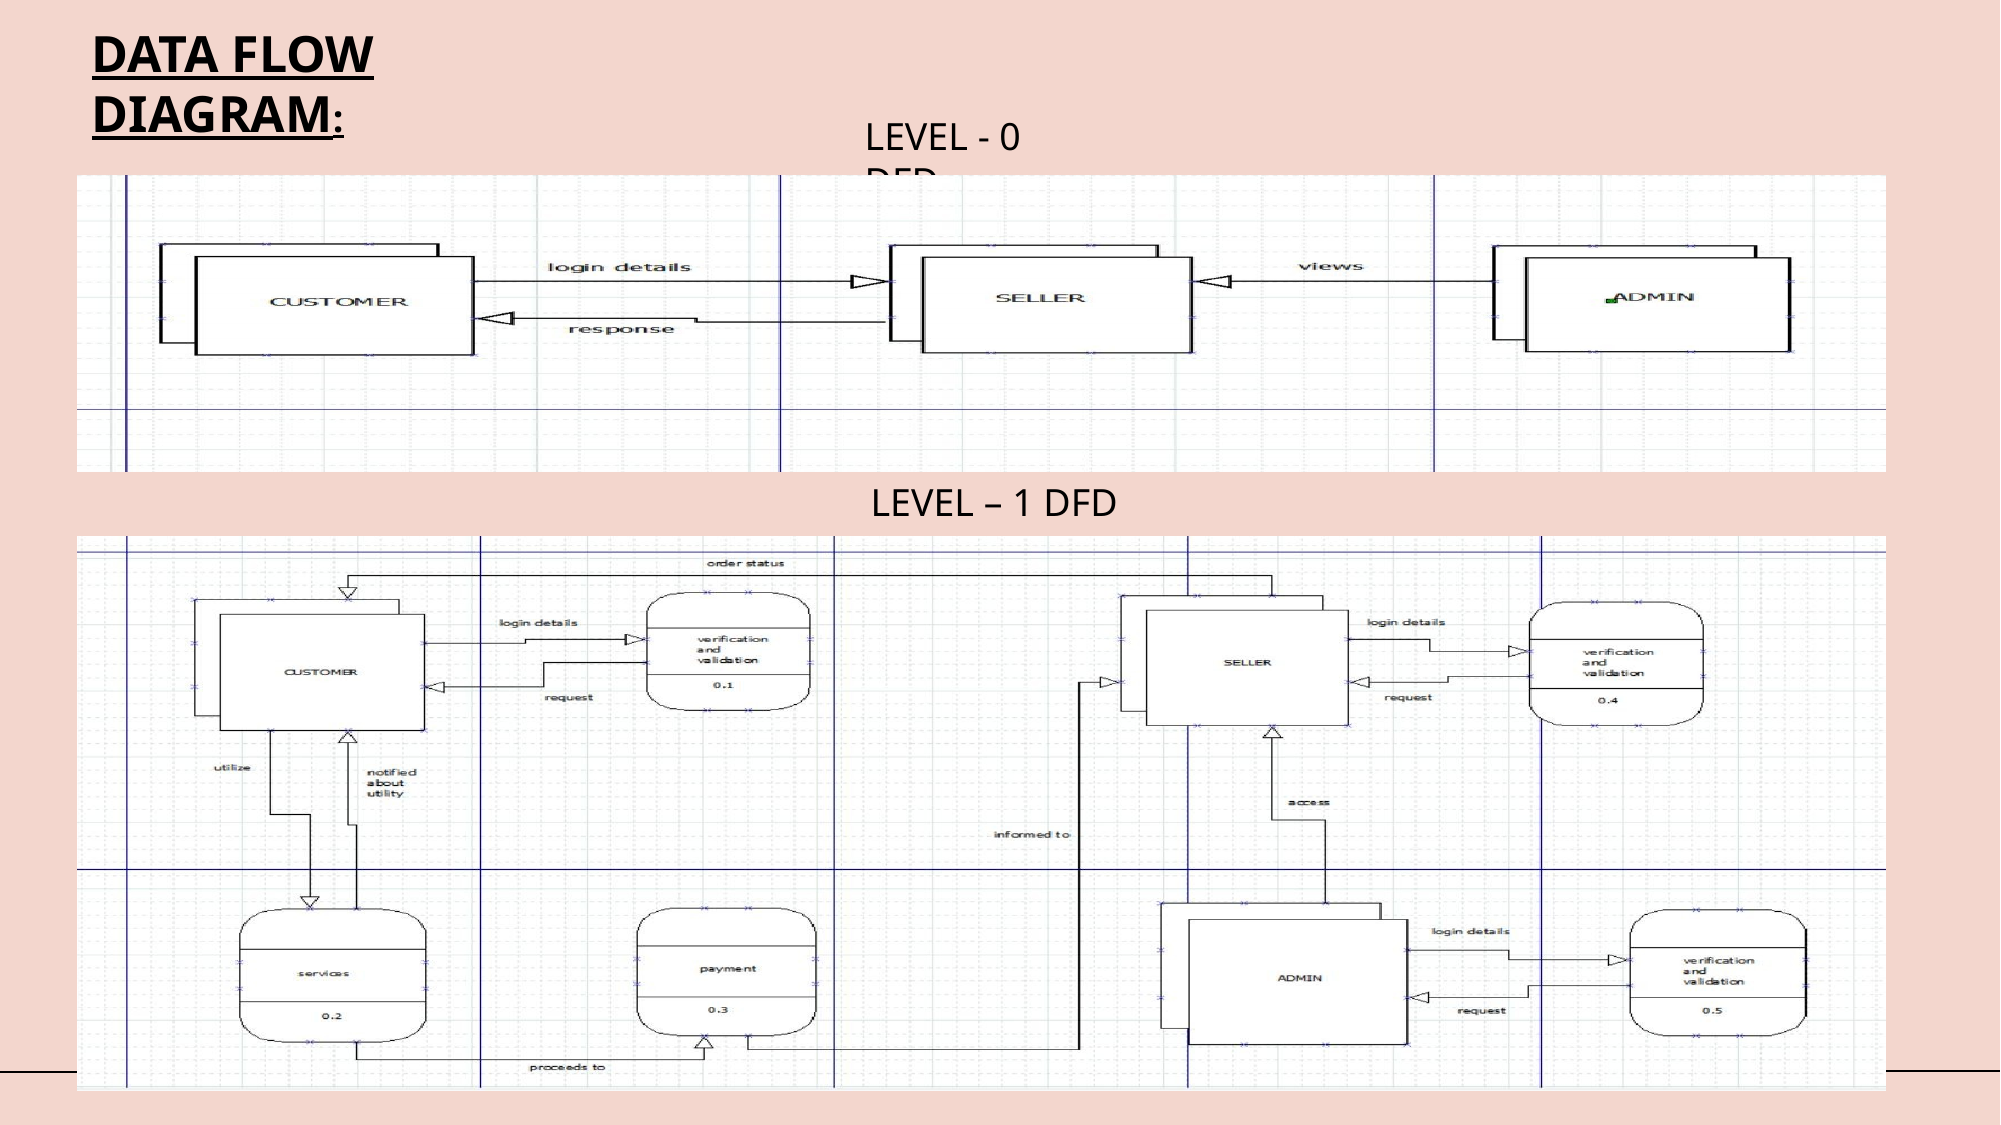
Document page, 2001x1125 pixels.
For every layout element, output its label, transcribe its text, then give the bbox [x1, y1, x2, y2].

text_box LEVEL - 0 DFD [849, 105, 1089, 175]
picture [77, 175, 1886, 472]
picture [77, 536, 1886, 1091]
text_box DATA FLOW DIAGRAM: [77, 14, 595, 150]
text_box LEVEL – 1 DFD [855, 472, 1145, 531]
